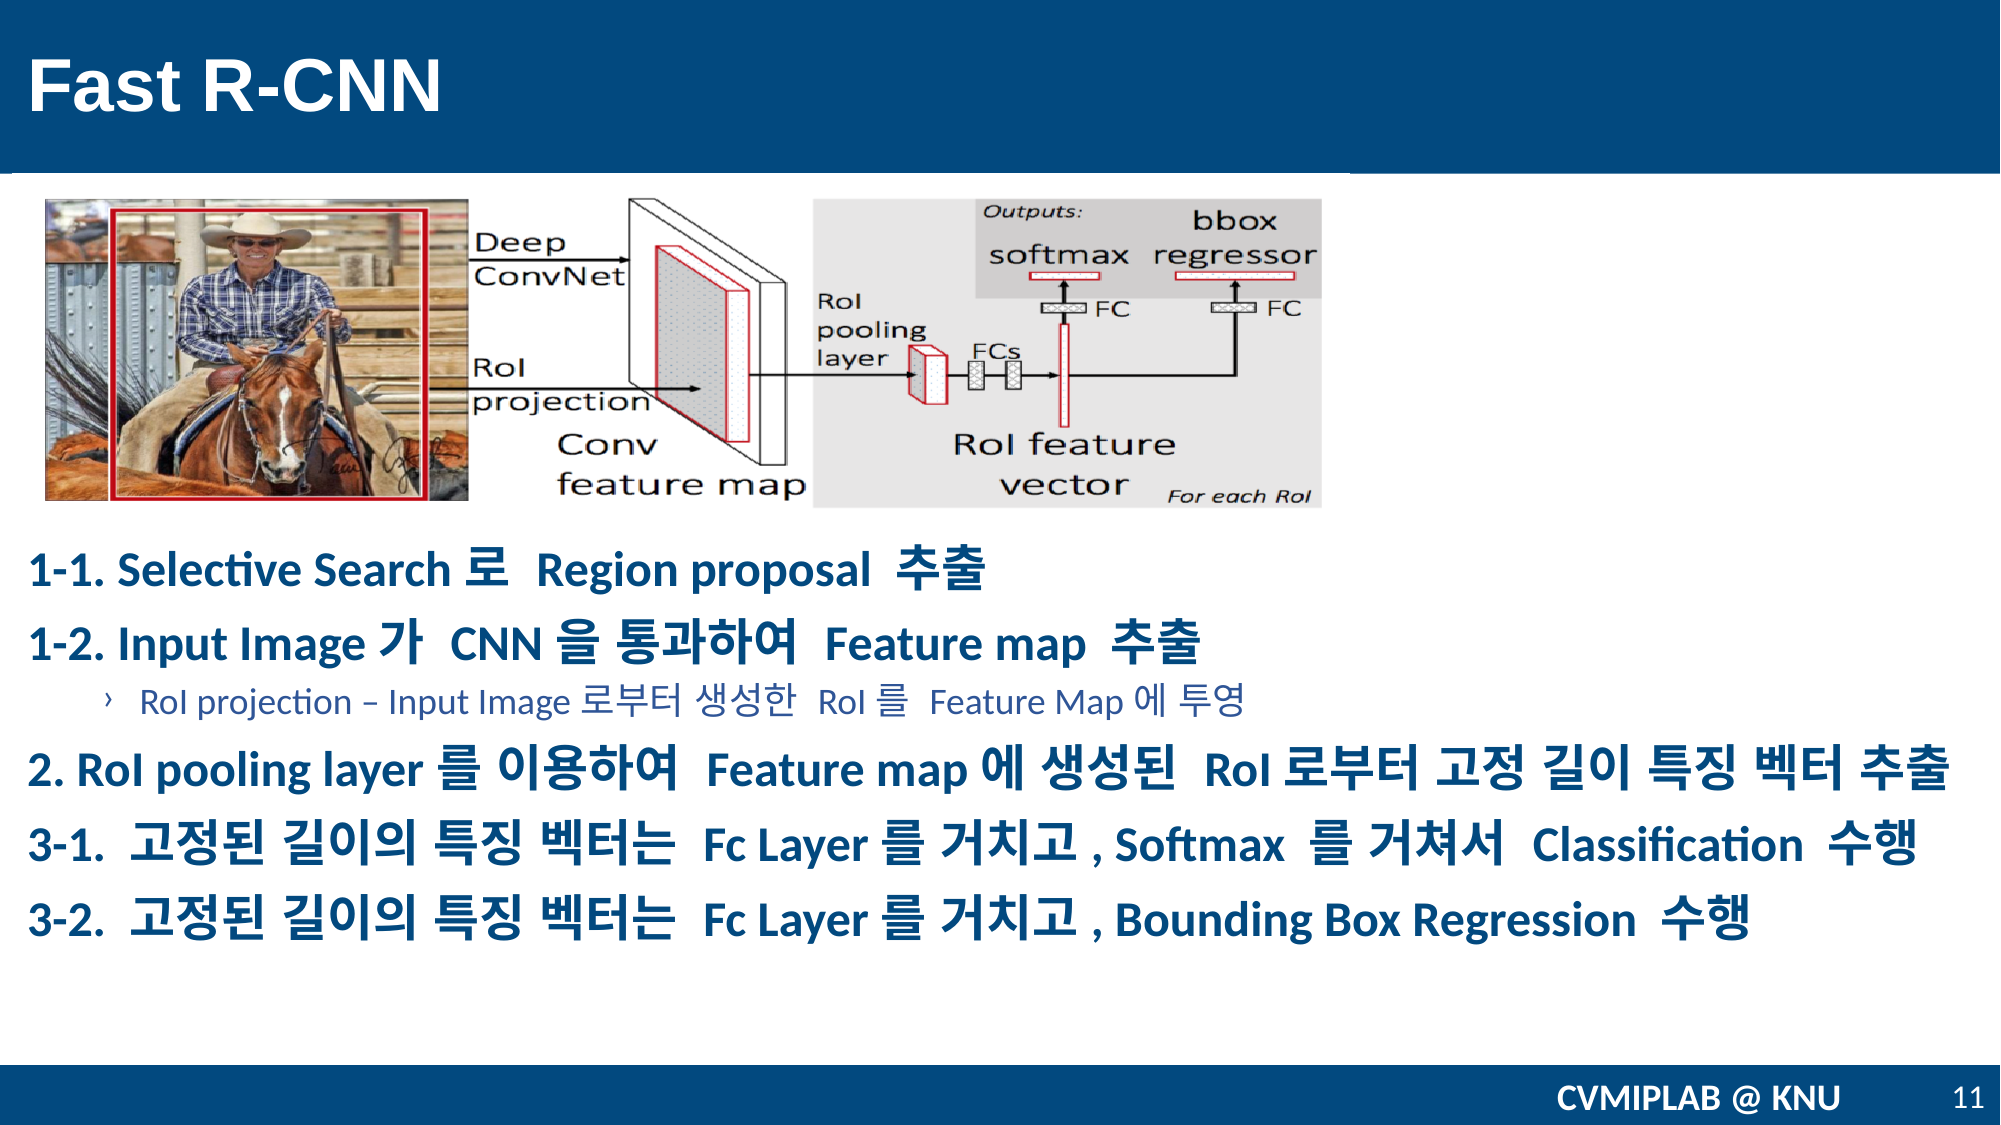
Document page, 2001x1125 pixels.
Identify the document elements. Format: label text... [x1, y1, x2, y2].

picture [12, 173, 1350, 520]
slide_number 11 [1909, 1065, 2000, 1125]
title Fast R-CNN [12, 12, 1988, 162]
text_box 1-1. Selective Search로 Region proposal 추출 1-2. Input Image가 CNN을 통과하여 Feature map 추출 RoI projection – Input Image로부터 생성한 RoI를 Feature Map에 투영 2. RoI pooling layer를 이용하여 Feature map에 생성된 RoI로부터 고정 길이 특징 벡터 추출 3-1. 고정된 길이의 특징 벡터는 Fc Layer를 거치고, Softmax 를 거쳐서 Classification 수행 3-2. 고정된 길이의 특징 벡터는 Fc Layer를 거치고, Bounding Box Regression 수행 [12, 229, 1988, 1083]
footer CVMIPLAB @ KNU [1489, 1083, 1909, 1125]
